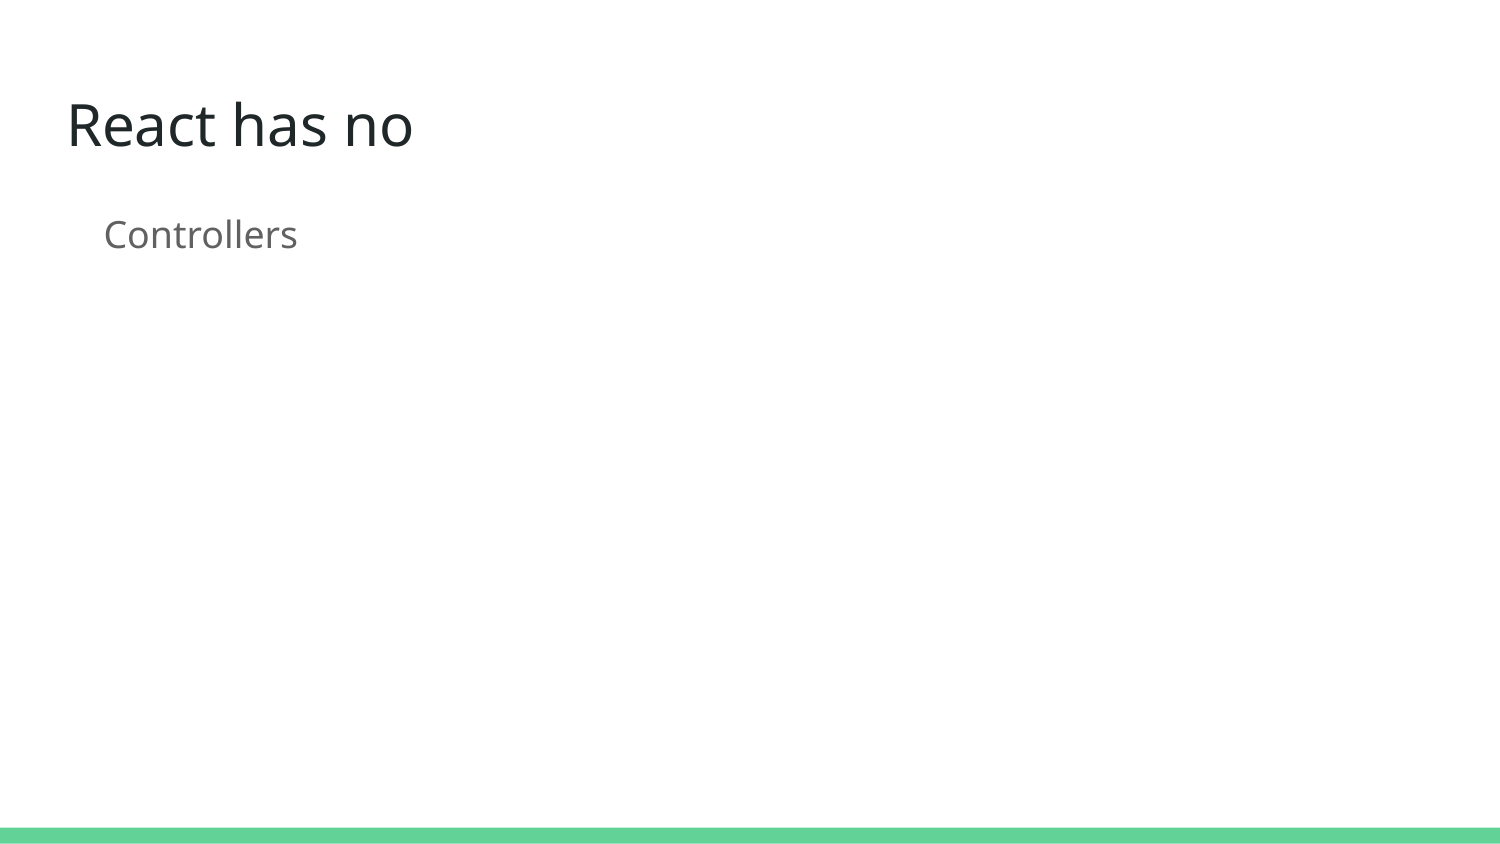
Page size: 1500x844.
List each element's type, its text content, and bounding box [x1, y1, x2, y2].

list Controllers [51, 189, 1449, 750]
title React has no [51, 72, 1449, 167]
